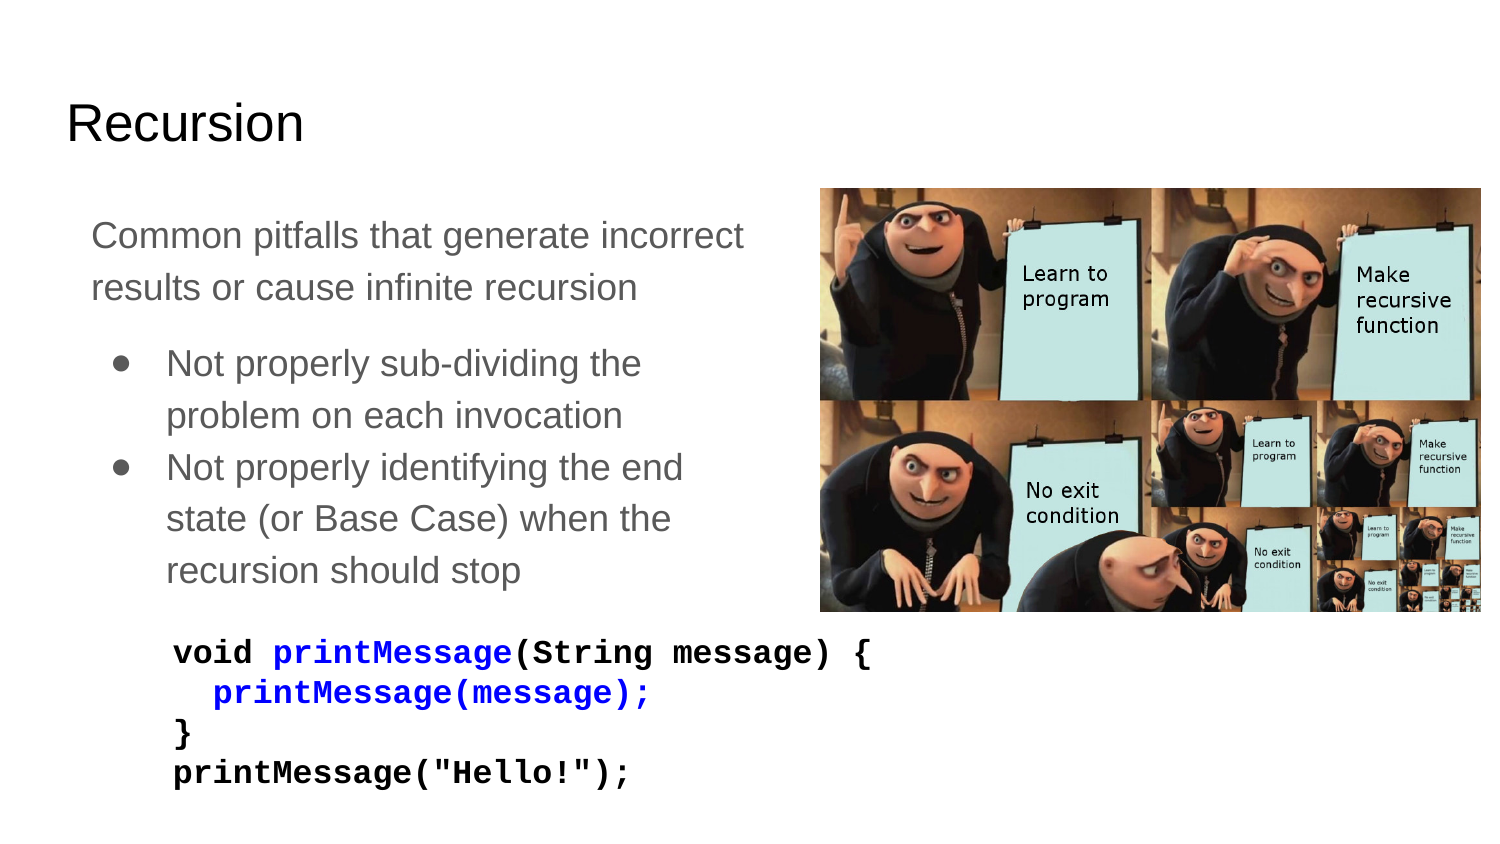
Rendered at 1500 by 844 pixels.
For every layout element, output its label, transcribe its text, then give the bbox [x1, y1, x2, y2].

list Common pitfalls that generate incorrect results or cause infinite recursion Not properly sub-dividing the problem on each invocation Not properly identifying the end state (or Base Case) when the recursion should stop [76, 189, 790, 705]
list void printMessage(String message) { printMessage(message); } printMessage("Hello!"); [157, 615, 970, 813]
title Recursion [51, 72, 1449, 167]
picture [820, 188, 1482, 612]
